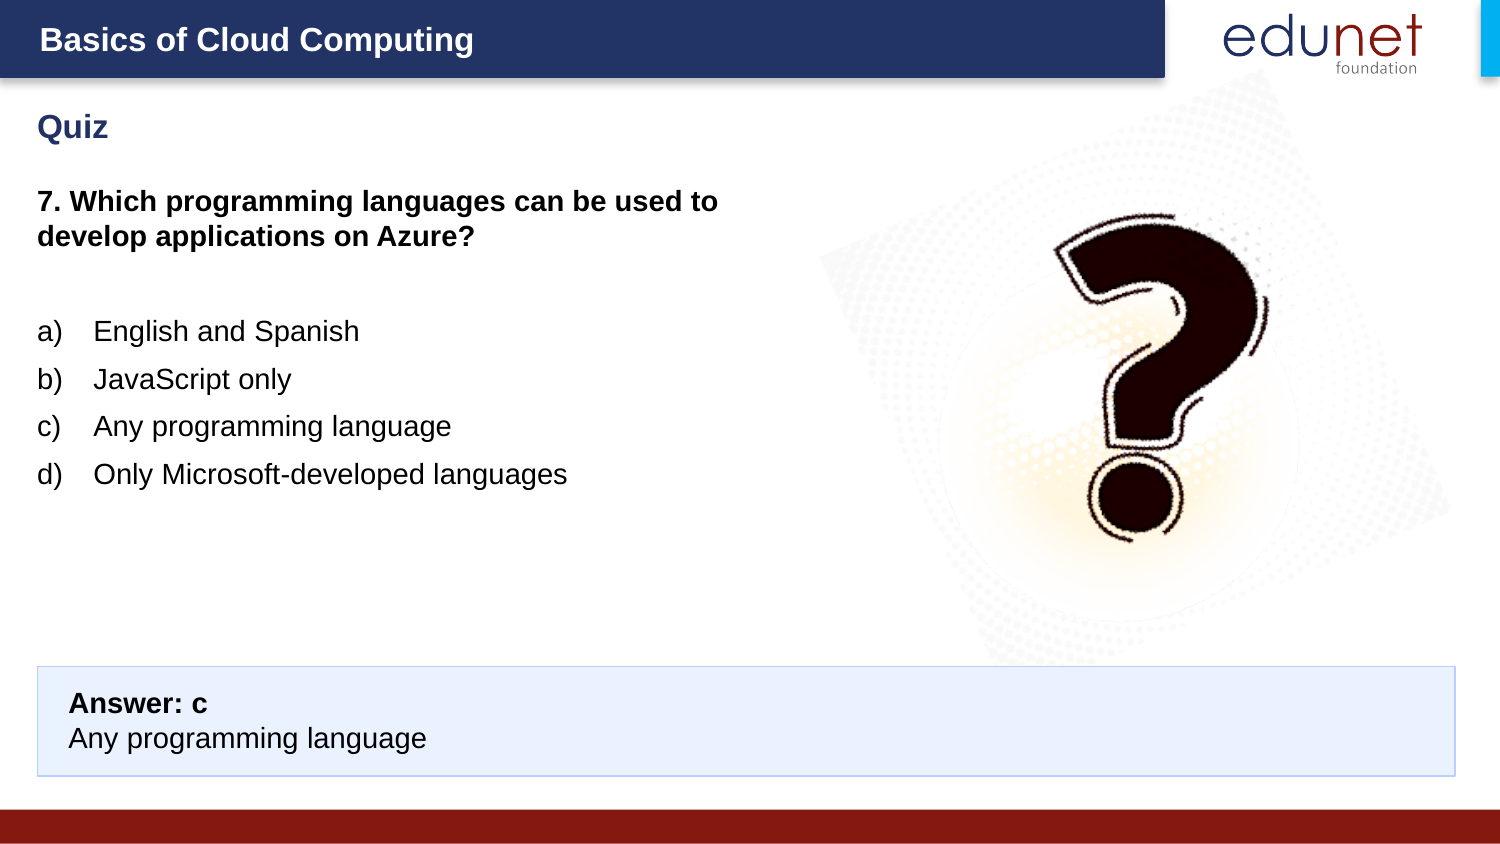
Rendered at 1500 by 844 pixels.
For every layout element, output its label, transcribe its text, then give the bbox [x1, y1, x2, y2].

text_box 7. Which programming languages can be used to develop applications on Azure? English and Spanish JavaScript only Any programming language Only Microsoft-developed languages [22, 167, 795, 567]
picture [821, 11, 1452, 666]
text_box Quiz [22, 90, 504, 143]
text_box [37, 666, 1456, 777]
